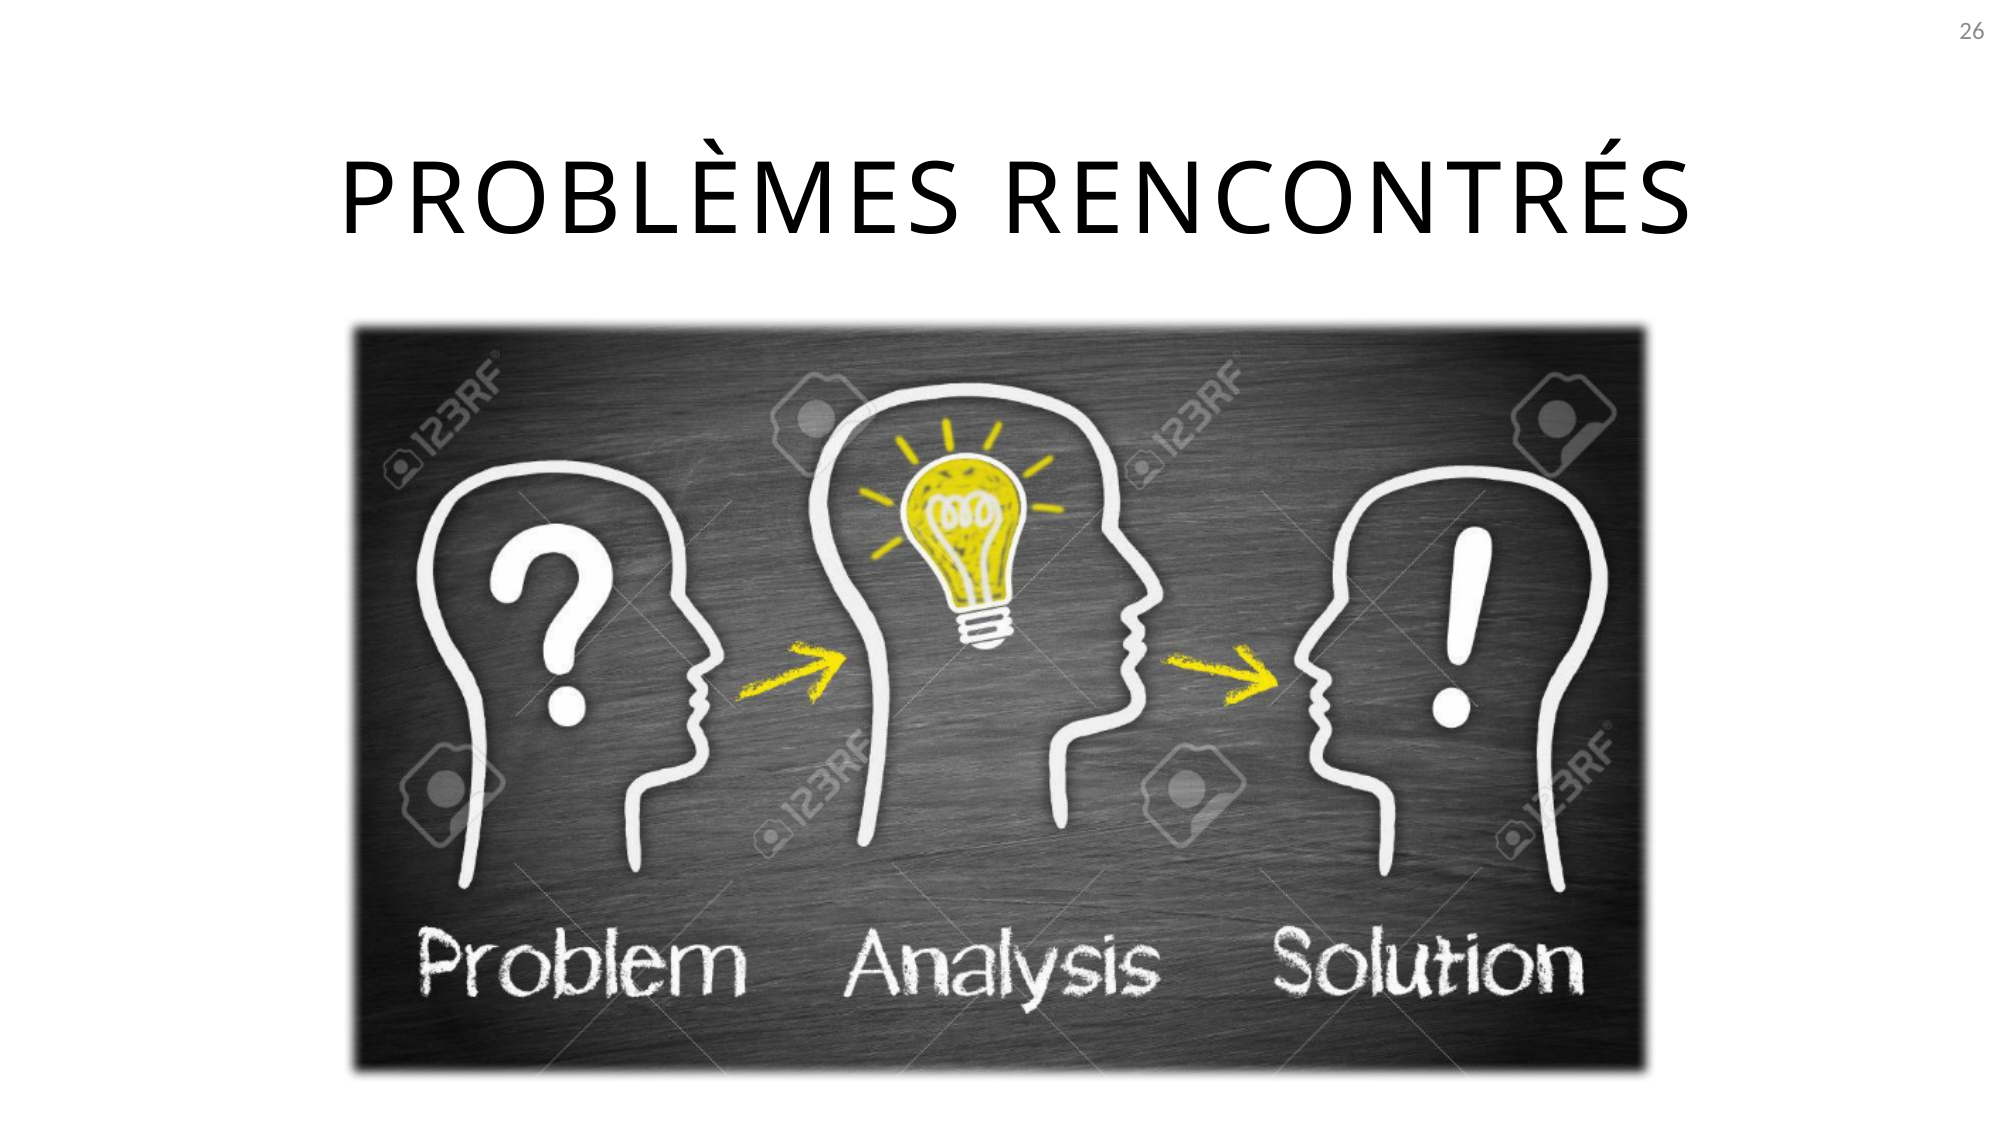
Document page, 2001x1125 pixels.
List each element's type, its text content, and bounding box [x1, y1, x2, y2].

title PROBLÈMES RENCONTRÉS [97, 125, 1903, 262]
slide_number 26 [1927, 0, 2000, 60]
picture [344, 317, 1656, 1082]
